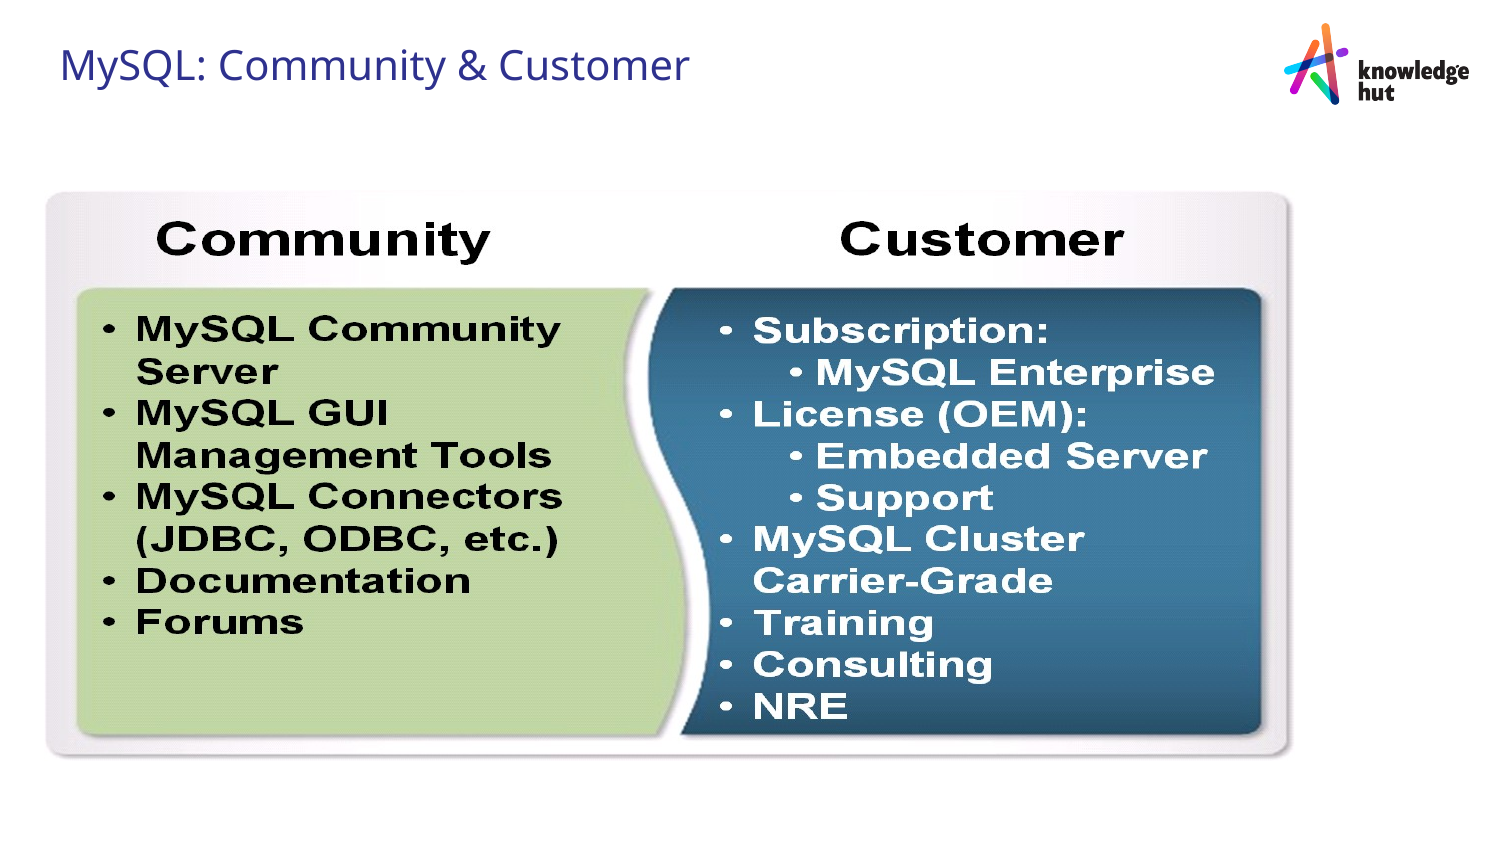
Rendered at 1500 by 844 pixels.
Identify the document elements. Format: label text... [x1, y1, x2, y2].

title MySQL: Community & Customer [44, 23, 1295, 100]
text_box [44, 190, 1295, 761]
picture [1284, 23, 1469, 105]
